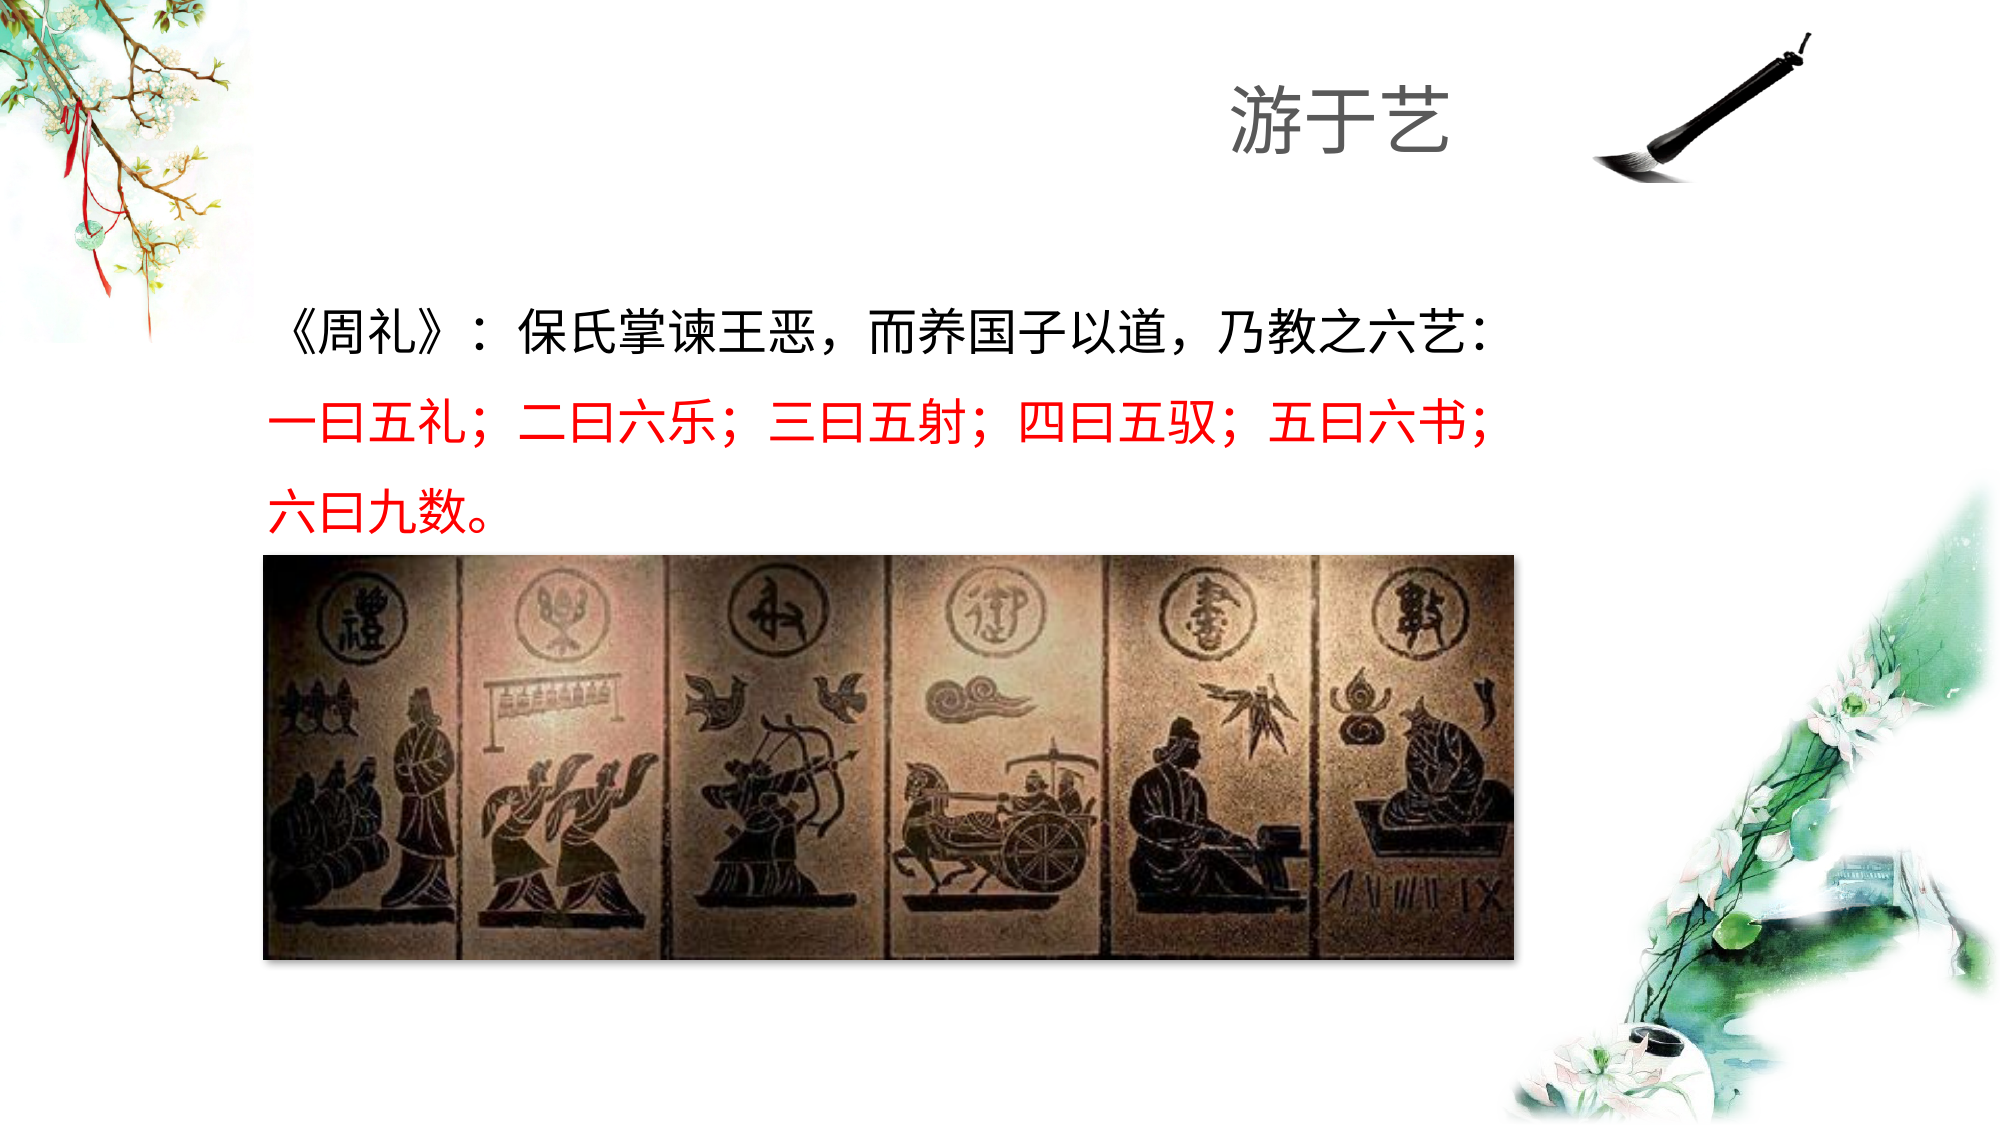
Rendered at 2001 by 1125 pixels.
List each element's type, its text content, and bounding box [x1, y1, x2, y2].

picture [0, 0, 254, 343]
list 《周礼》：保氏掌谏王恶，而养国子以道，乃教之六艺：一曰五礼；二曰六乐；三曰五射；四曰五驭；五曰六书；六曰九数。 [252, 262, 1582, 1022]
text_box 游于艺 [1213, 66, 1514, 171]
picture [263, 423, 2000, 1125]
picture [1581, 25, 1833, 183]
